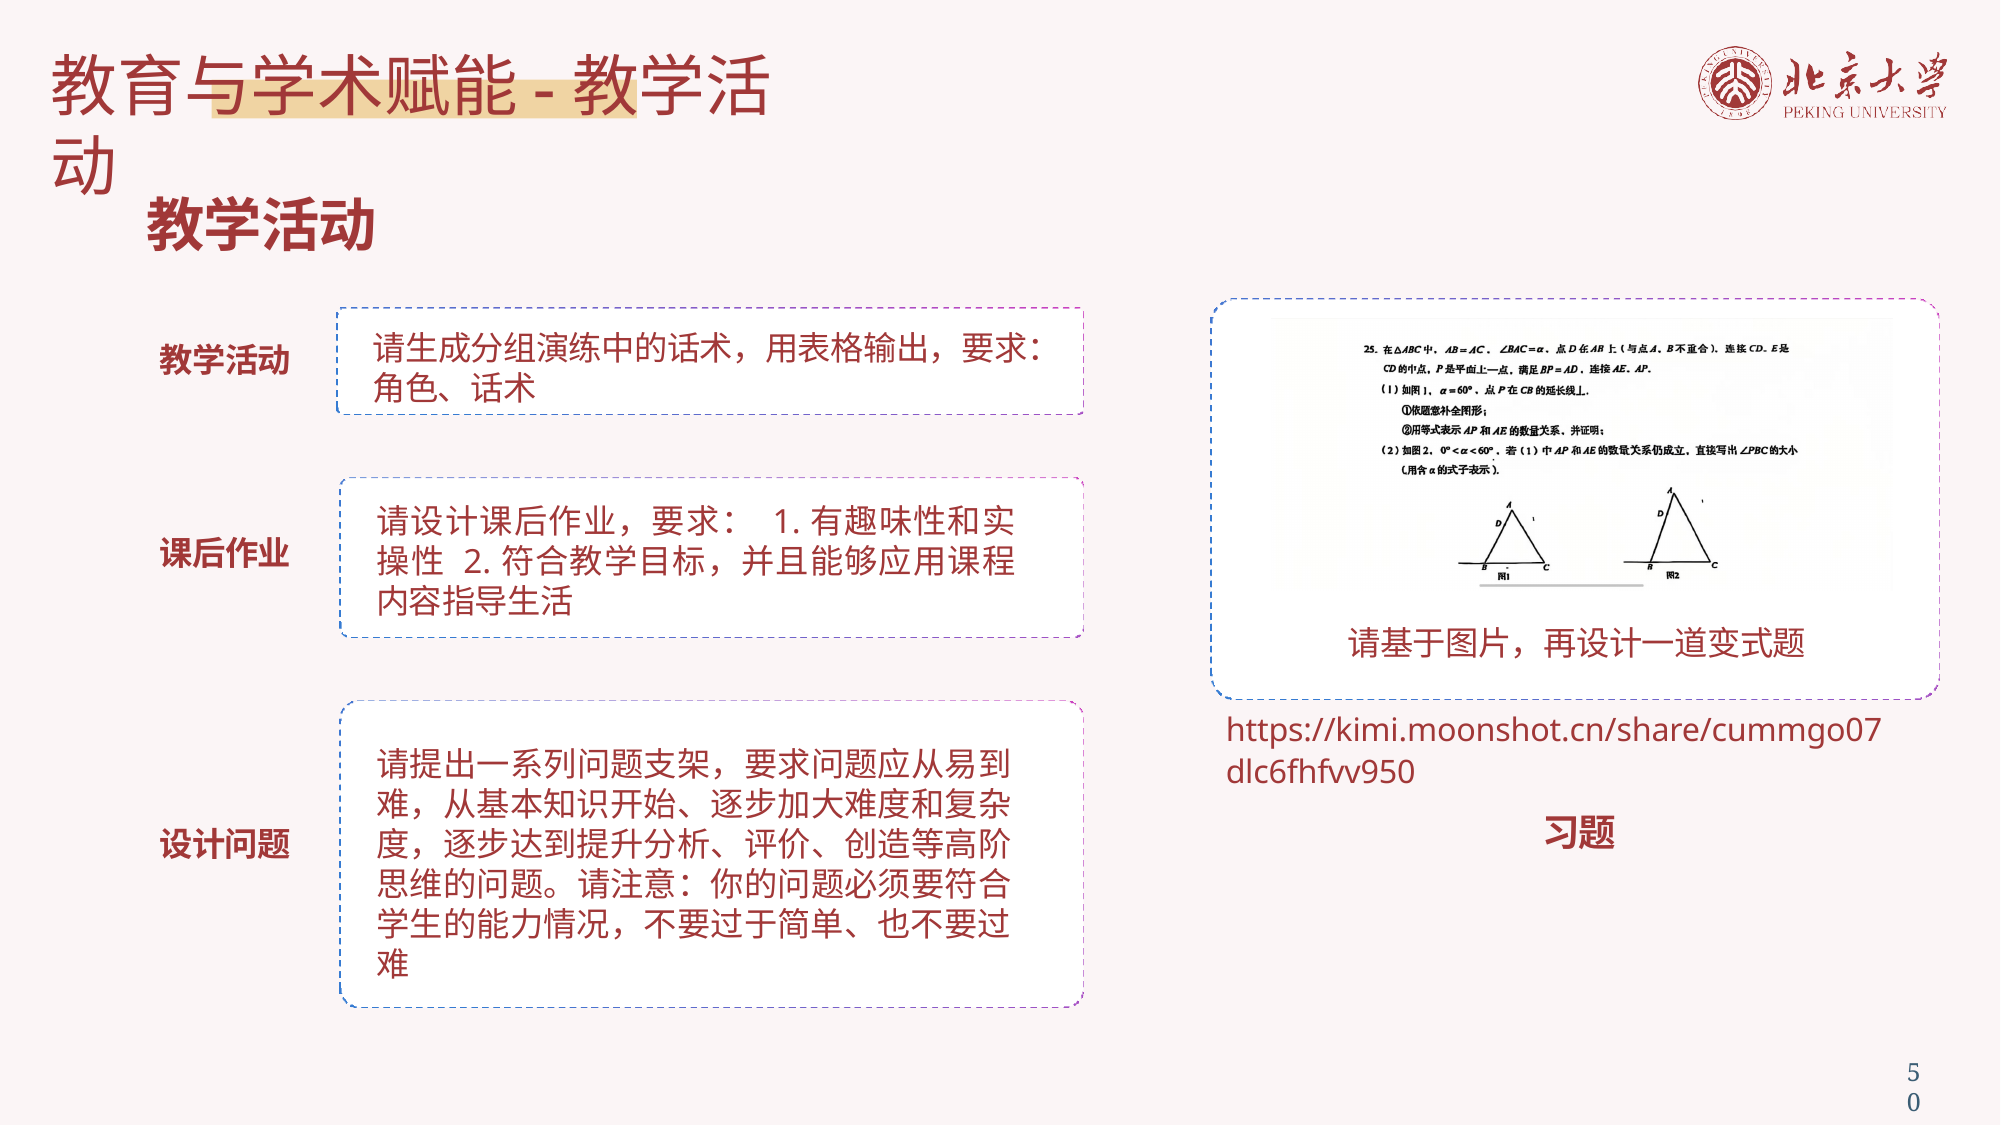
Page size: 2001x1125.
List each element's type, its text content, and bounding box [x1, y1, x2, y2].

title 教育与学术赋能-教学活动 [48, 41, 812, 232]
text_box 50 [1904, 1054, 1934, 1117]
picture [339, 476, 1084, 638]
picture [339, 700, 1084, 1008]
text_box 教学活动 [157, 337, 296, 380]
picture [1698, 46, 1772, 120]
picture [1783, 51, 1947, 118]
text_box 课后作业 [157, 529, 296, 572]
text_box 教学活动 [144, 186, 382, 259]
text_box 设计问题 [157, 820, 296, 863]
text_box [1210, 298, 1940, 700]
text_box https://kimi.moonshot.cn/share/cummgo07 dlc6fhfvv950 习题 [1223, 708, 1908, 855]
picture [335, 307, 1084, 415]
